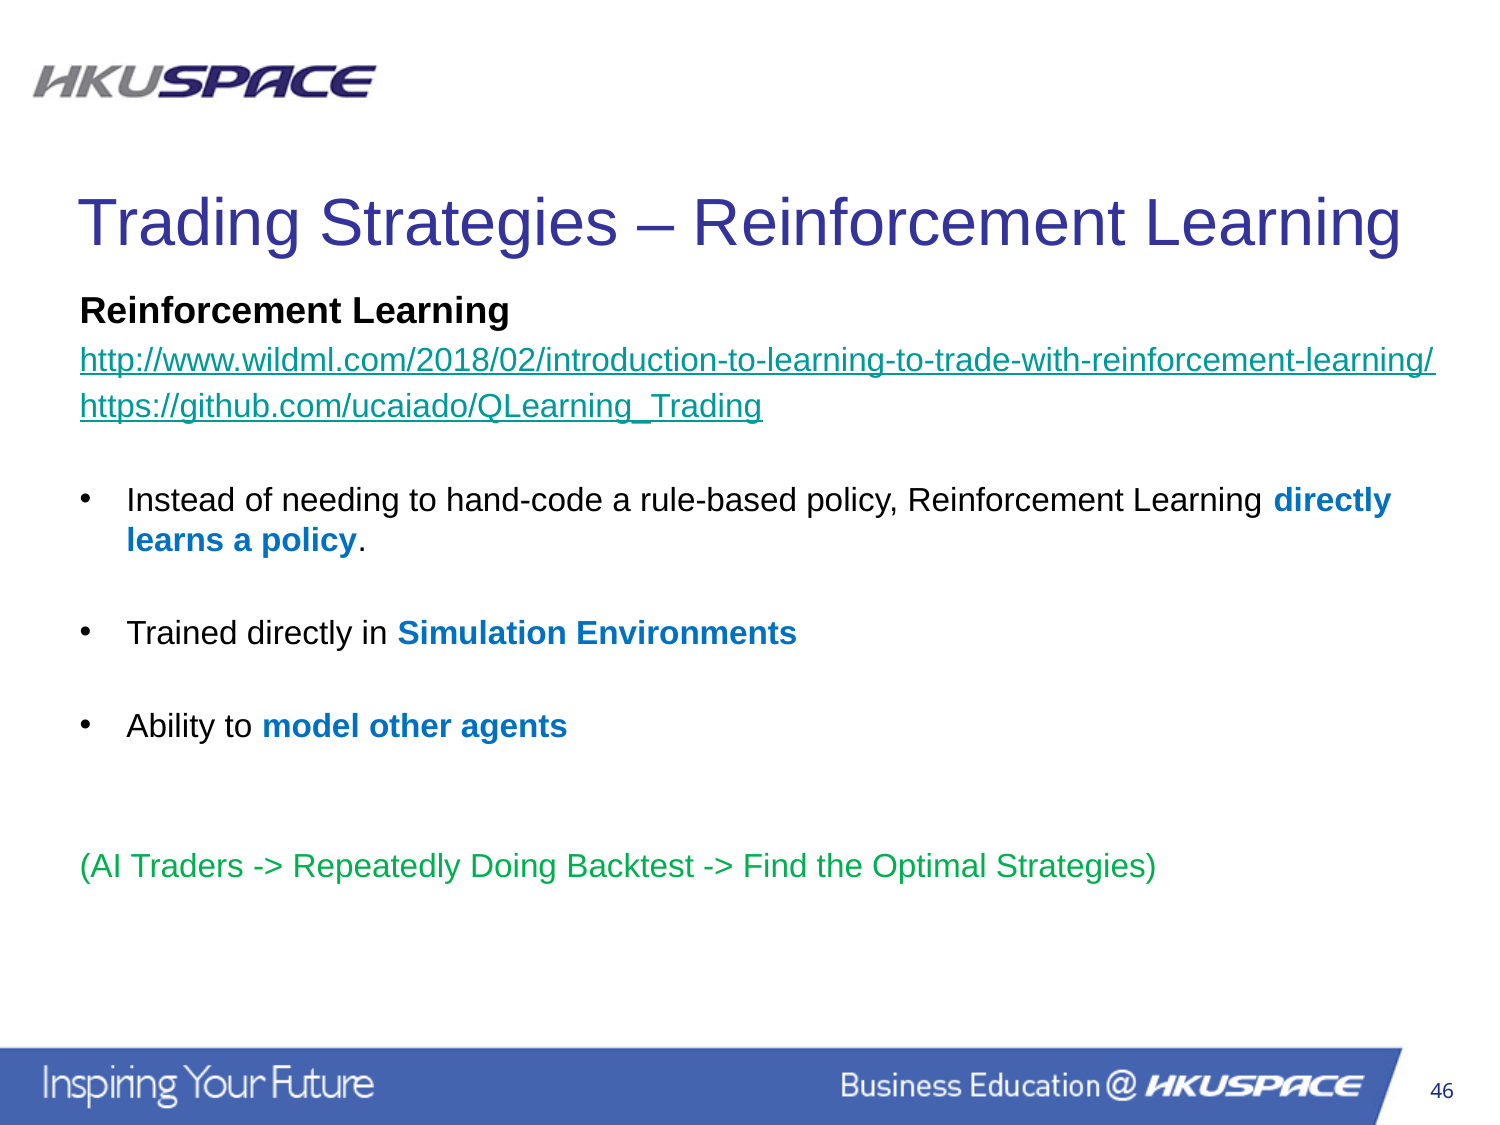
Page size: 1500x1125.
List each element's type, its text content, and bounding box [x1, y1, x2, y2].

slide_number 46 [1415, 1070, 1499, 1125]
picture [0, 0, 1500, 1125]
text_box Reinforcement Learning http://www.wildml.com/2018/02/introduction-to-learning-to-trade-with-reinforcement-learning/ https://github.com/ucaiado/QLearning_Trading Instead of needing to hand-code a rule-based policy, Reinforcement Learning directly learns a policy. Trained directly in Simulation Environments Ability to model other agents (AI Traders -> Repeatedly Doing Backtest -> Find the Optimal Strategies) [64, 278, 1483, 1047]
title Trading Strategies – Reinforcement Learning [62, 101, 1424, 266]
